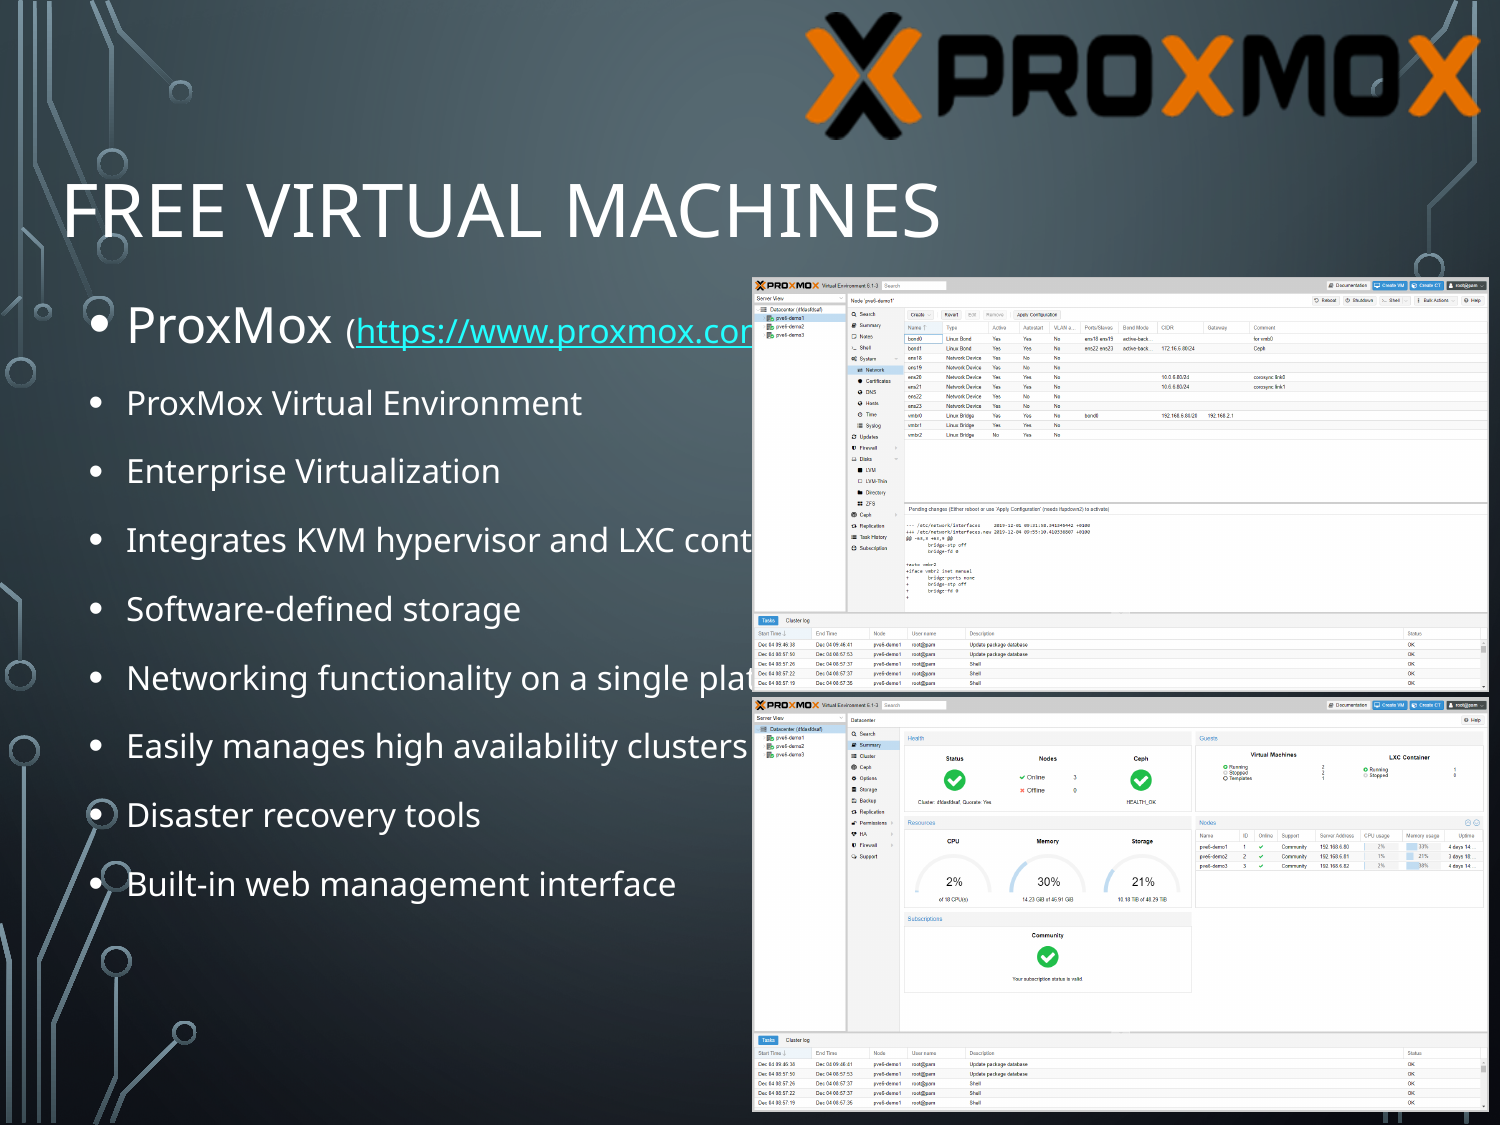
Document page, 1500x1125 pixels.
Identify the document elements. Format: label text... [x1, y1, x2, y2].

title Free Virtual Machines [45, 166, 1340, 262]
picture [752, 277, 1489, 692]
list ProxMox (https://www.proxmox.com/en/) ProxMox Virtual Environment Enterprise Virtualization Integrates KVM hypervisor and LXC containers Software-defined storage Networking functionality on a single platform Easily manages high availability clusters Disaster recovery tools Built-in web management interface [73, 273, 1305, 1077]
picture [752, 697, 1489, 1113]
picture [805, 12, 1482, 140]
